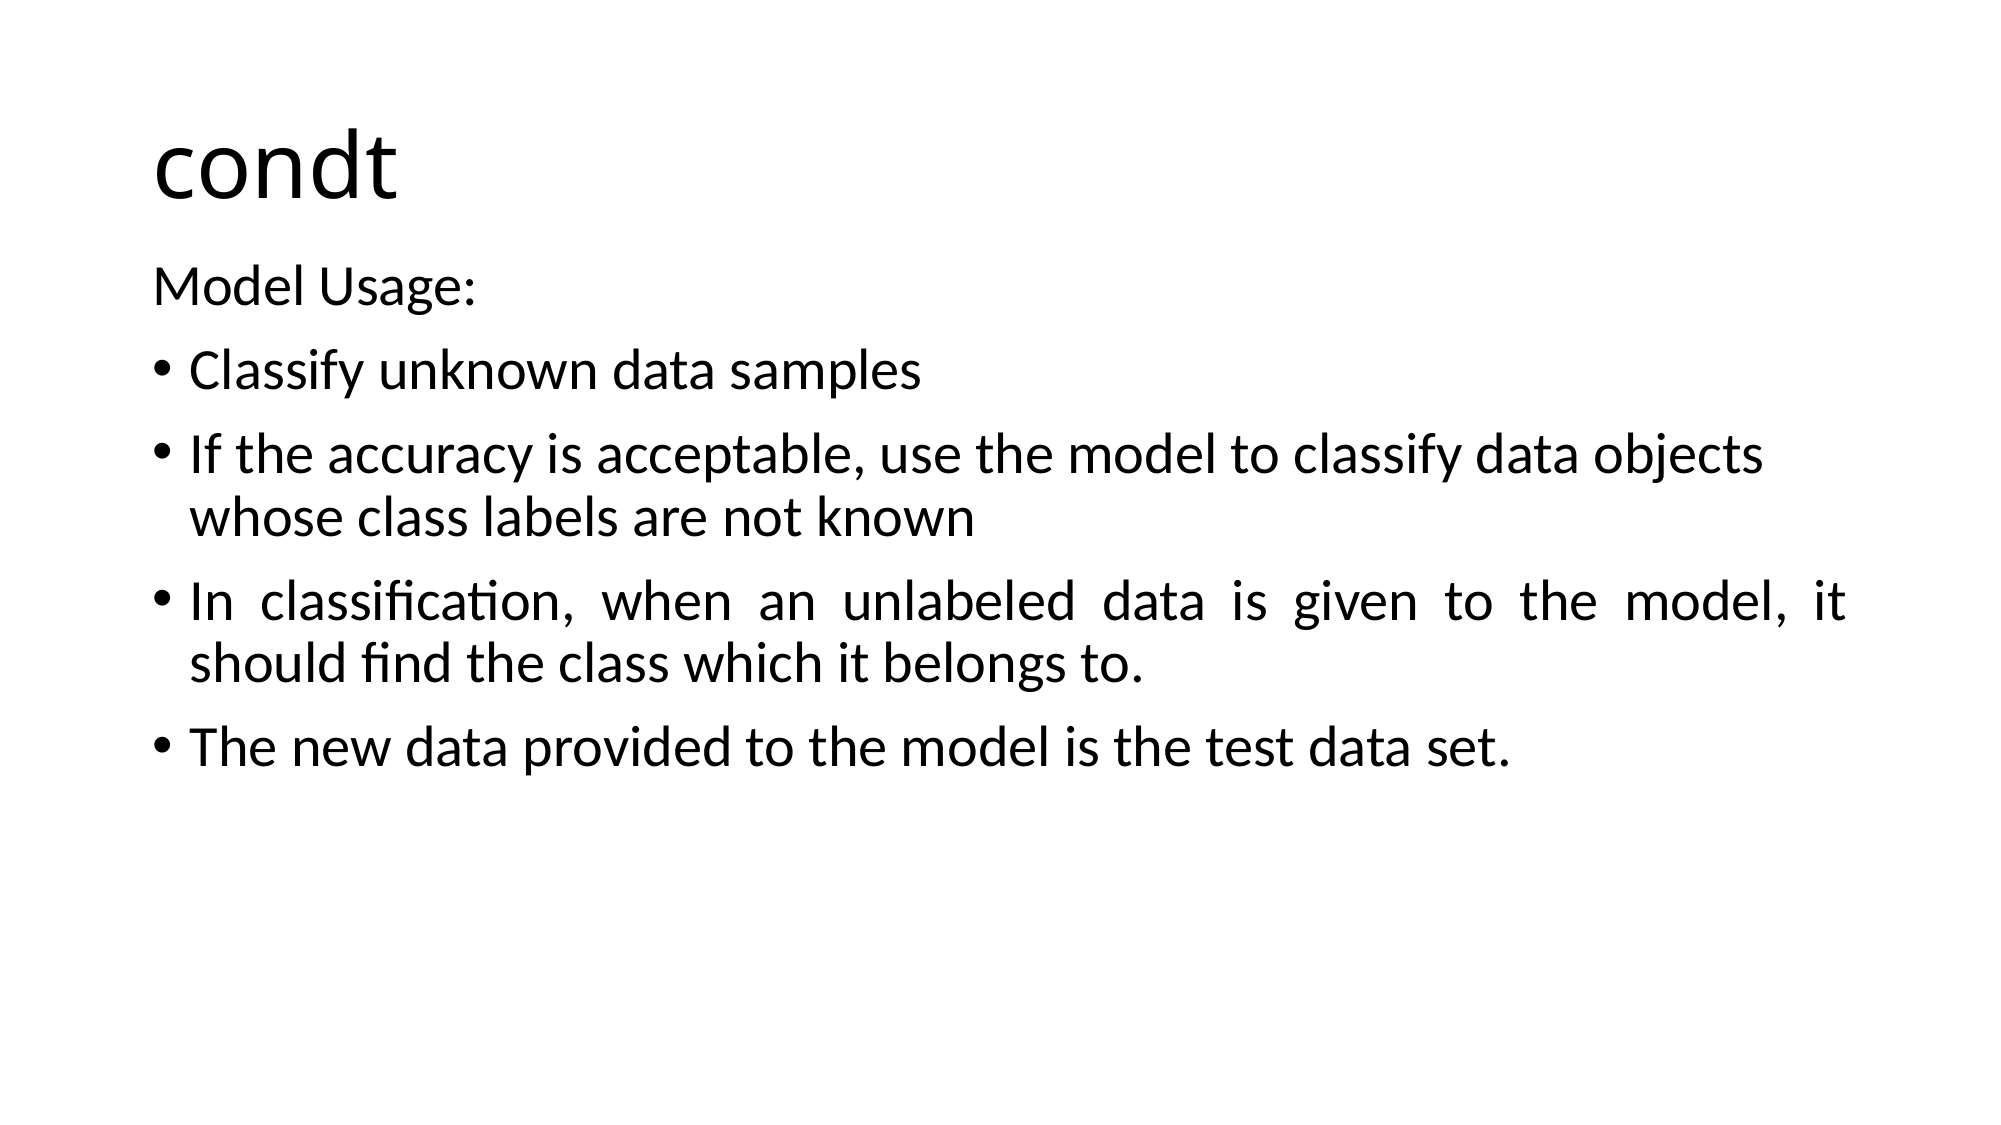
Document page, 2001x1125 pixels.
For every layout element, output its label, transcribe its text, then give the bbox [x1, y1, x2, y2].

title condt [137, 59, 1863, 247]
list Model Usage: Classify unknown data samples If the accuracy is acceptable, use the model to classify data objects whose class labels are not known In classification, when an unlabeled data is given to the model, it should find the class which it belongs to. The new data provided to the model is the test data set. [137, 247, 1863, 1014]
